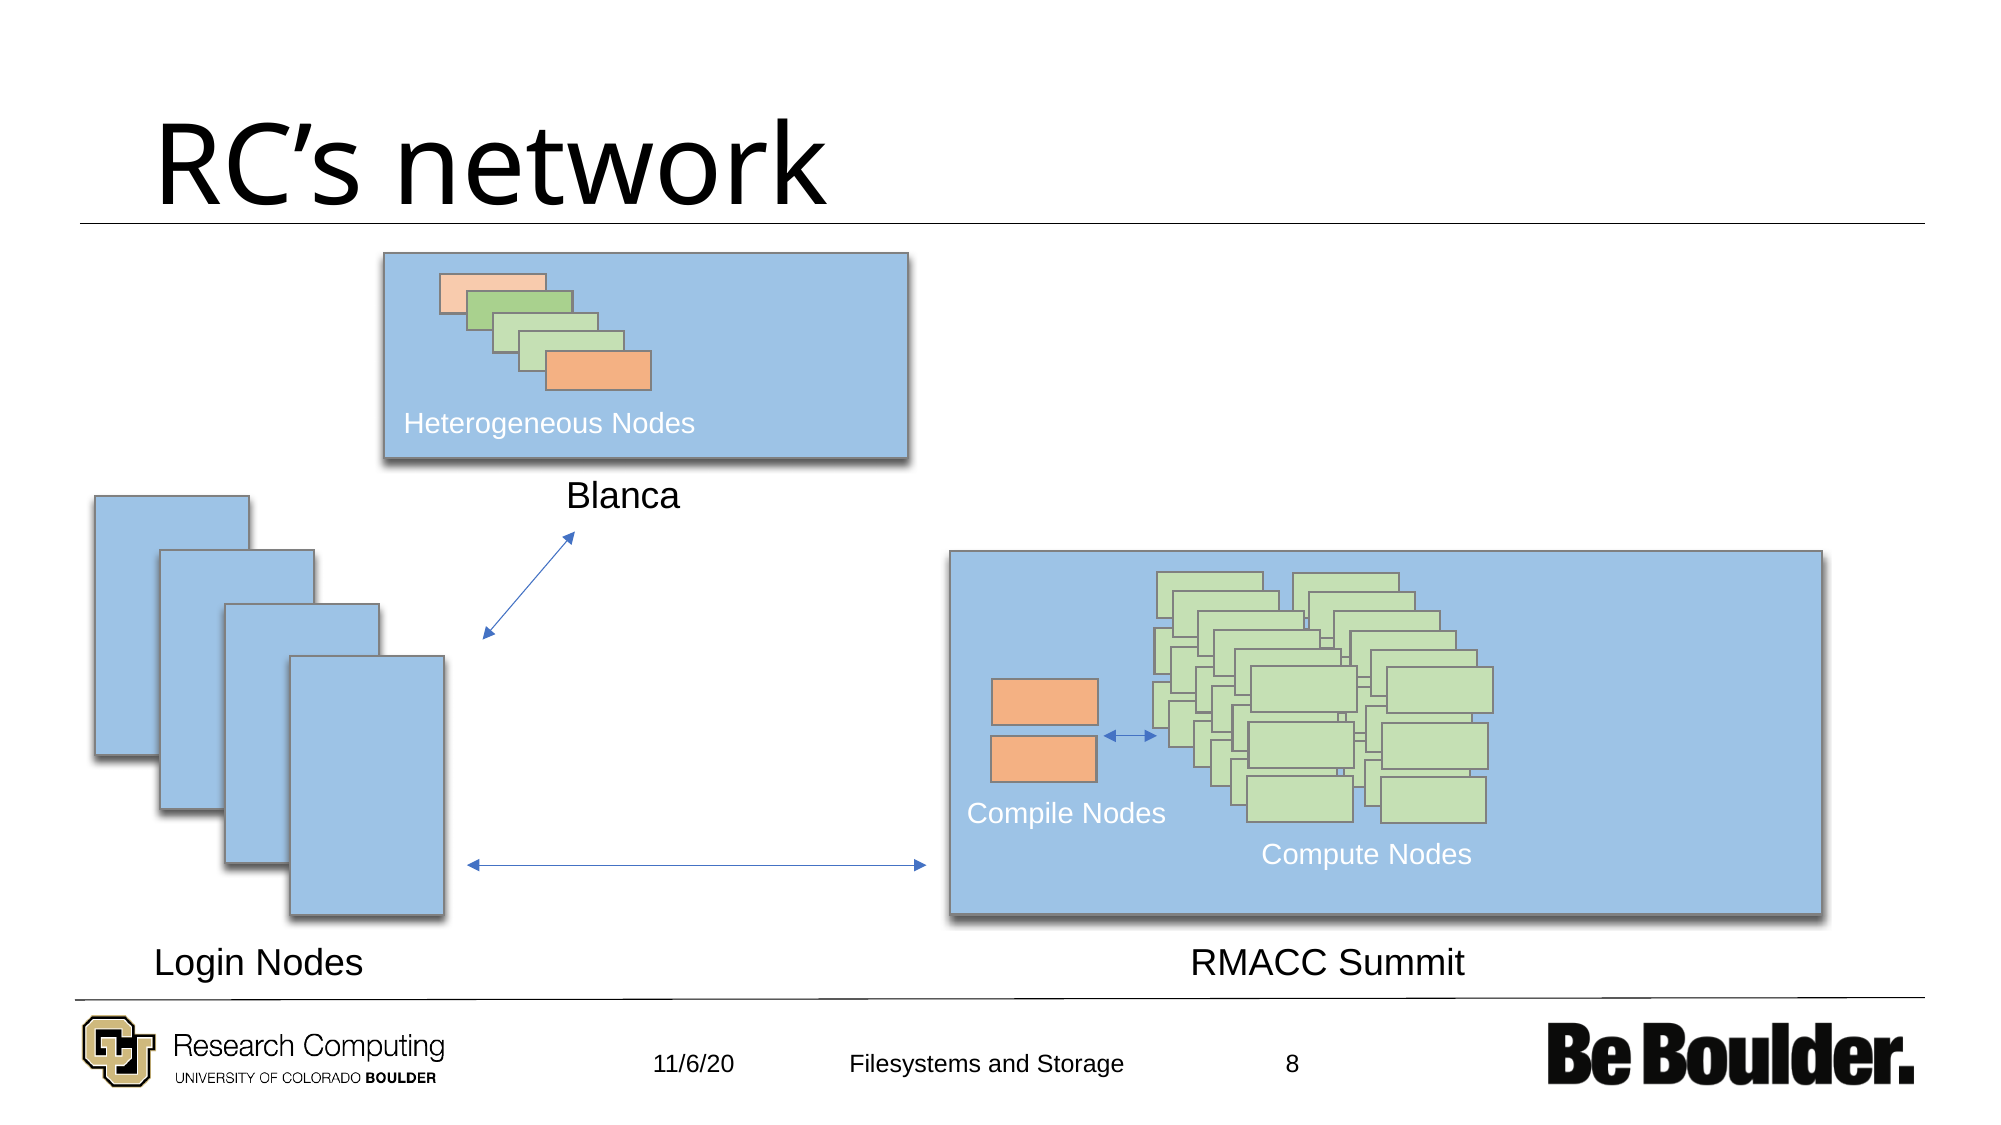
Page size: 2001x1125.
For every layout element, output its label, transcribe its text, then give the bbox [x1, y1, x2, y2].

text_box [1197, 610, 1305, 657]
picture [81, 1015, 444, 1088]
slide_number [637, 1032, 772, 1093]
text_box [1211, 685, 1250, 733]
text_box [1210, 739, 1247, 787]
text_box Compute Nodes [1246, 827, 1488, 878]
text_box Blanca [551, 463, 696, 524]
text_box [1153, 627, 1197, 675]
text_box [1370, 649, 1478, 697]
text_box [1172, 590, 1280, 638]
text_box [94, 495, 250, 756]
text_box Login Nodes [139, 930, 379, 991]
text_box [1358, 678, 1370, 686]
text_box [1339, 714, 1345, 721]
text_box [1343, 740, 1381, 788]
text_box [383, 252, 909, 459]
text_box [990, 735, 1098, 783]
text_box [482, 531, 575, 640]
title RC’s network [137, 59, 1863, 278]
text_box [159, 549, 315, 810]
text_box [289, 655, 445, 916]
text_box [991, 678, 1099, 726]
text_box [1321, 639, 1333, 647]
text_box [1246, 775, 1354, 823]
text_box [1308, 591, 1416, 639]
text_box [224, 603, 380, 864]
text_box [1193, 720, 1231, 768]
text_box [949, 550, 1823, 916]
text_box Heterogeneous Nodes [388, 397, 712, 447]
text_box [439, 273, 547, 315]
slide_number 8 [1202, 1032, 1315, 1093]
text_box [1213, 629, 1321, 677]
text_box [1292, 572, 1400, 619]
text_box [1195, 666, 1234, 714]
text_box [1170, 646, 1213, 694]
text_box [1349, 630, 1457, 678]
text_box [1250, 665, 1358, 713]
text_box [1231, 704, 1339, 752]
text_box [1247, 721, 1355, 769]
text_box [1381, 722, 1489, 770]
text_box [466, 290, 574, 331]
text_box [1230, 758, 1338, 806]
text_box [1168, 700, 1211, 748]
text_box [545, 350, 652, 391]
text_box [1386, 666, 1494, 714]
text_box [1345, 686, 1386, 734]
text_box [1156, 571, 1264, 619]
text_box [492, 312, 599, 354]
text_box [1333, 610, 1441, 658]
text_box [1342, 658, 1349, 665]
text_box [1234, 648, 1342, 696]
text_box [1364, 759, 1471, 807]
footer Filesystems and Storage [772, 1032, 1202, 1093]
text_box [1380, 776, 1487, 824]
picture [1524, 1015, 1938, 1088]
text_box [1365, 705, 1473, 753]
text_box RMACC Summit [1175, 930, 1481, 991]
text_box [518, 330, 625, 372]
text_box [1152, 681, 1195, 729]
text_box [1355, 734, 1365, 740]
text_box Compile Nodes [952, 786, 1182, 837]
